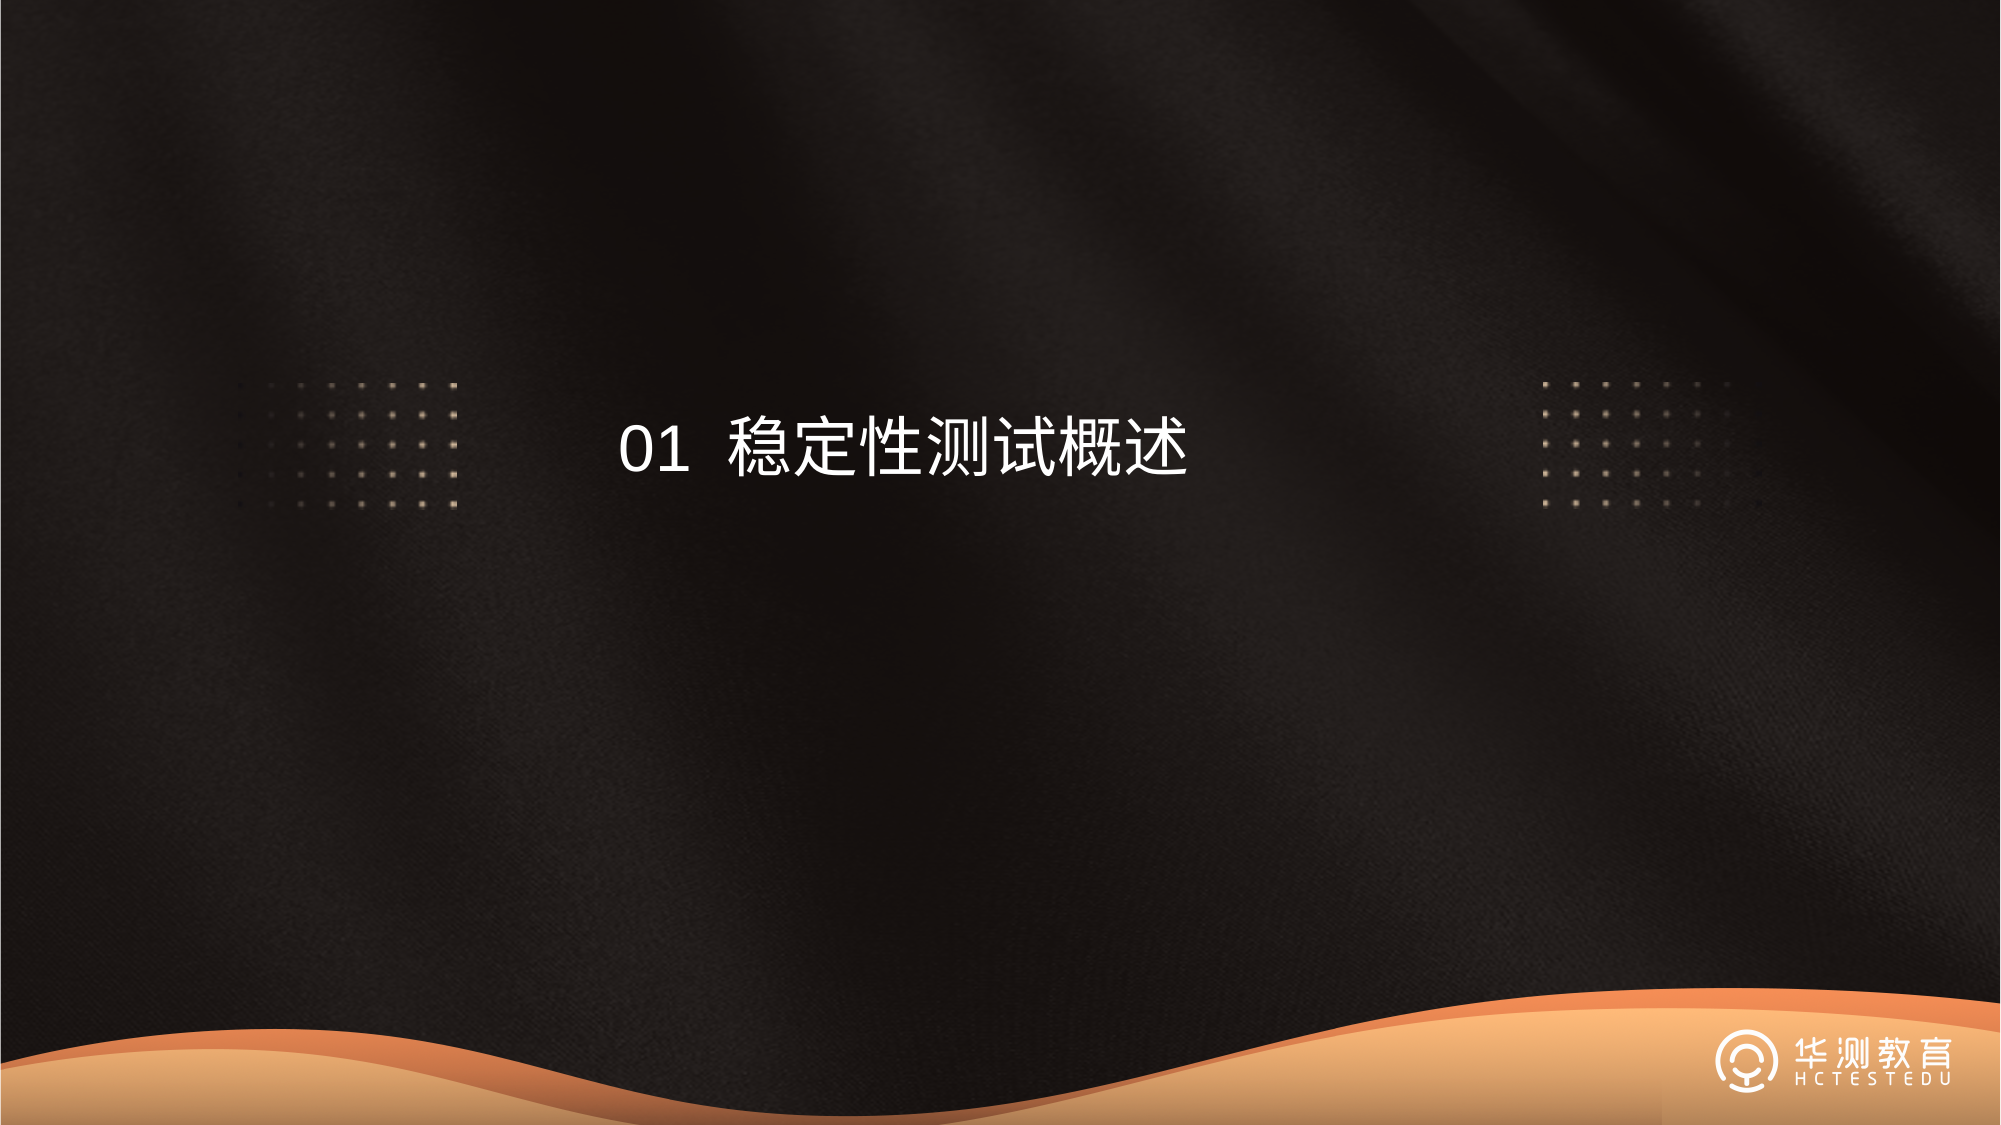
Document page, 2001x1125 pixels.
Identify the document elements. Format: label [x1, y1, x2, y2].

text_box [238, 382, 1762, 510]
picture [0, 0, 2001, 1125]
